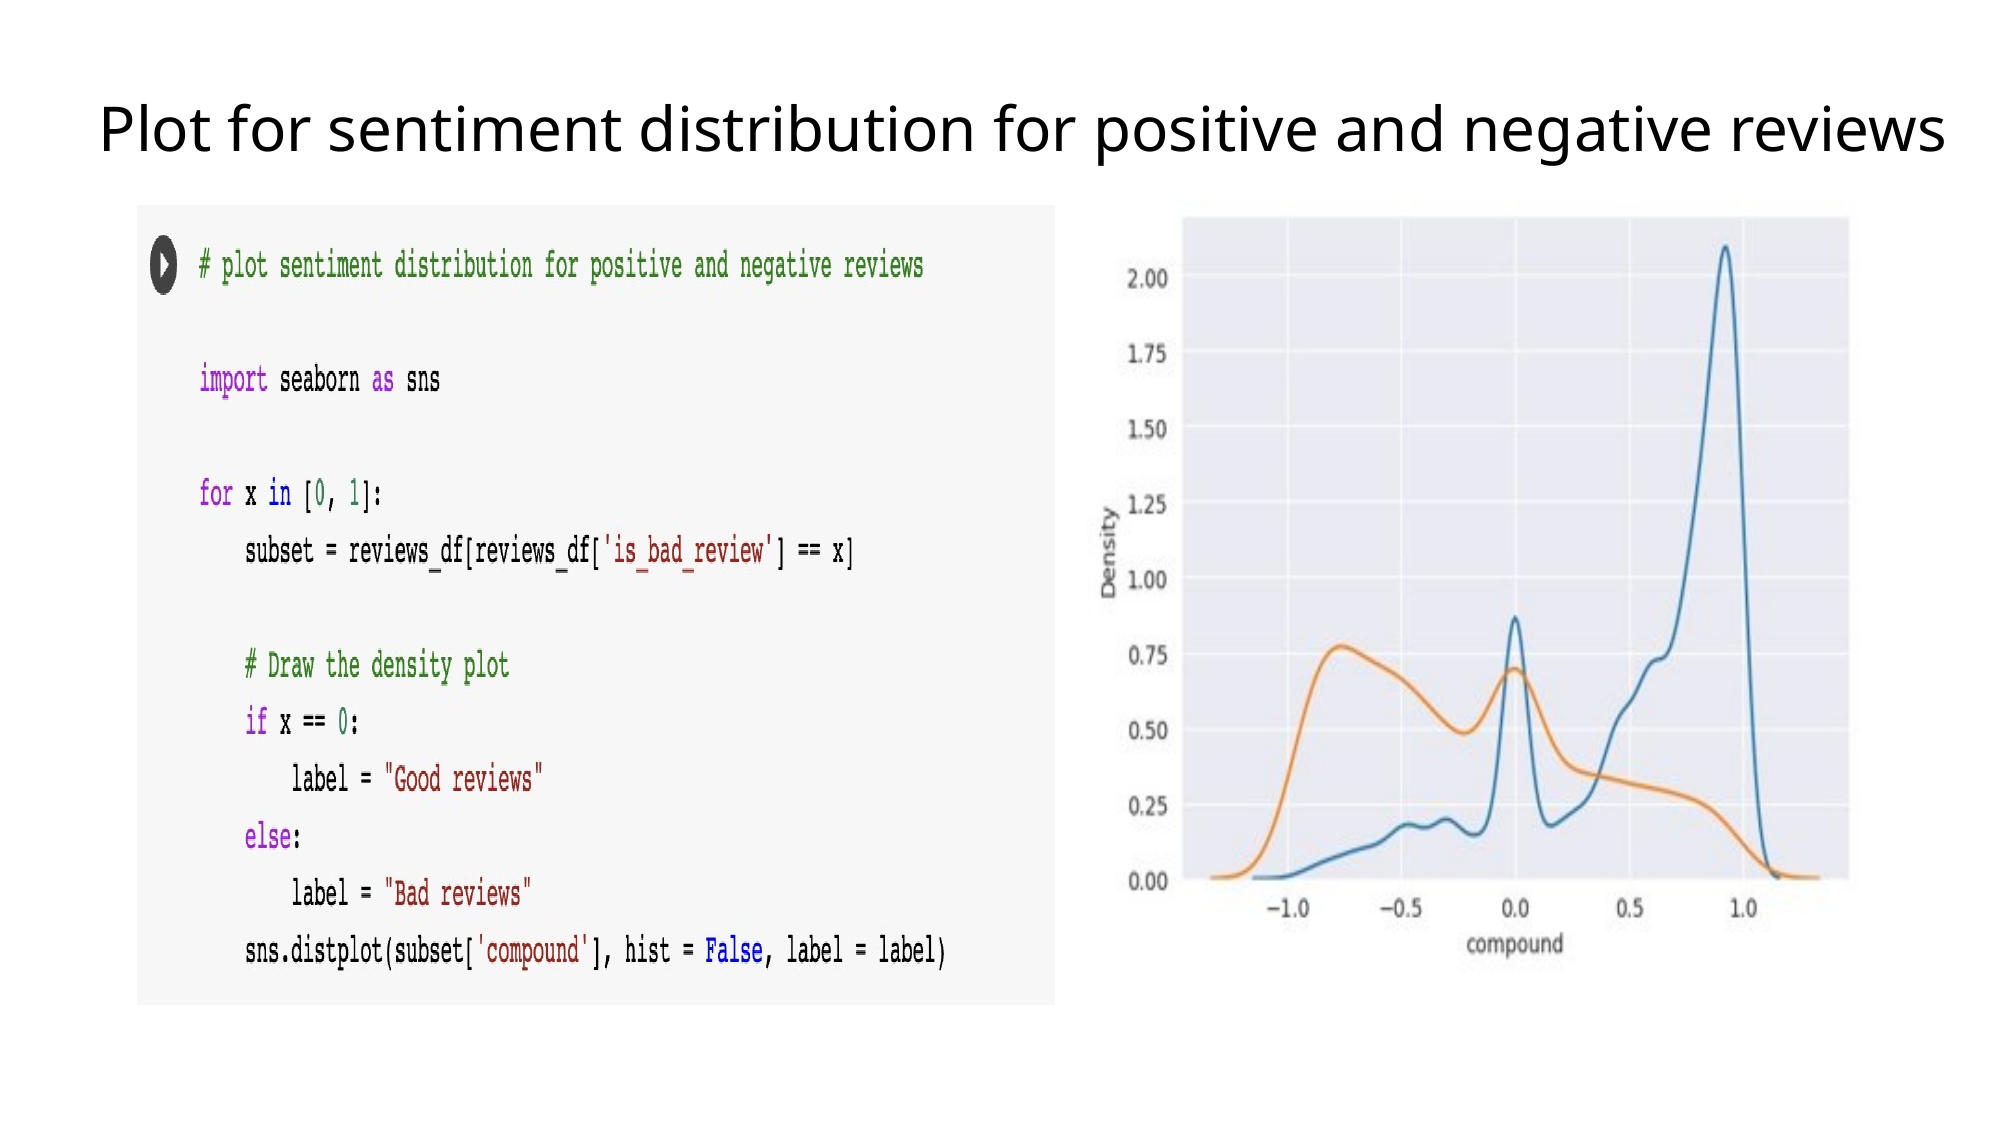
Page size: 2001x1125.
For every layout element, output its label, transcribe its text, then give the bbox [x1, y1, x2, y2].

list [137, 202, 1055, 1005]
title Plot for sentiment distribution for positive and negative reviews [83, 59, 1969, 202]
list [1087, 200, 1863, 975]
